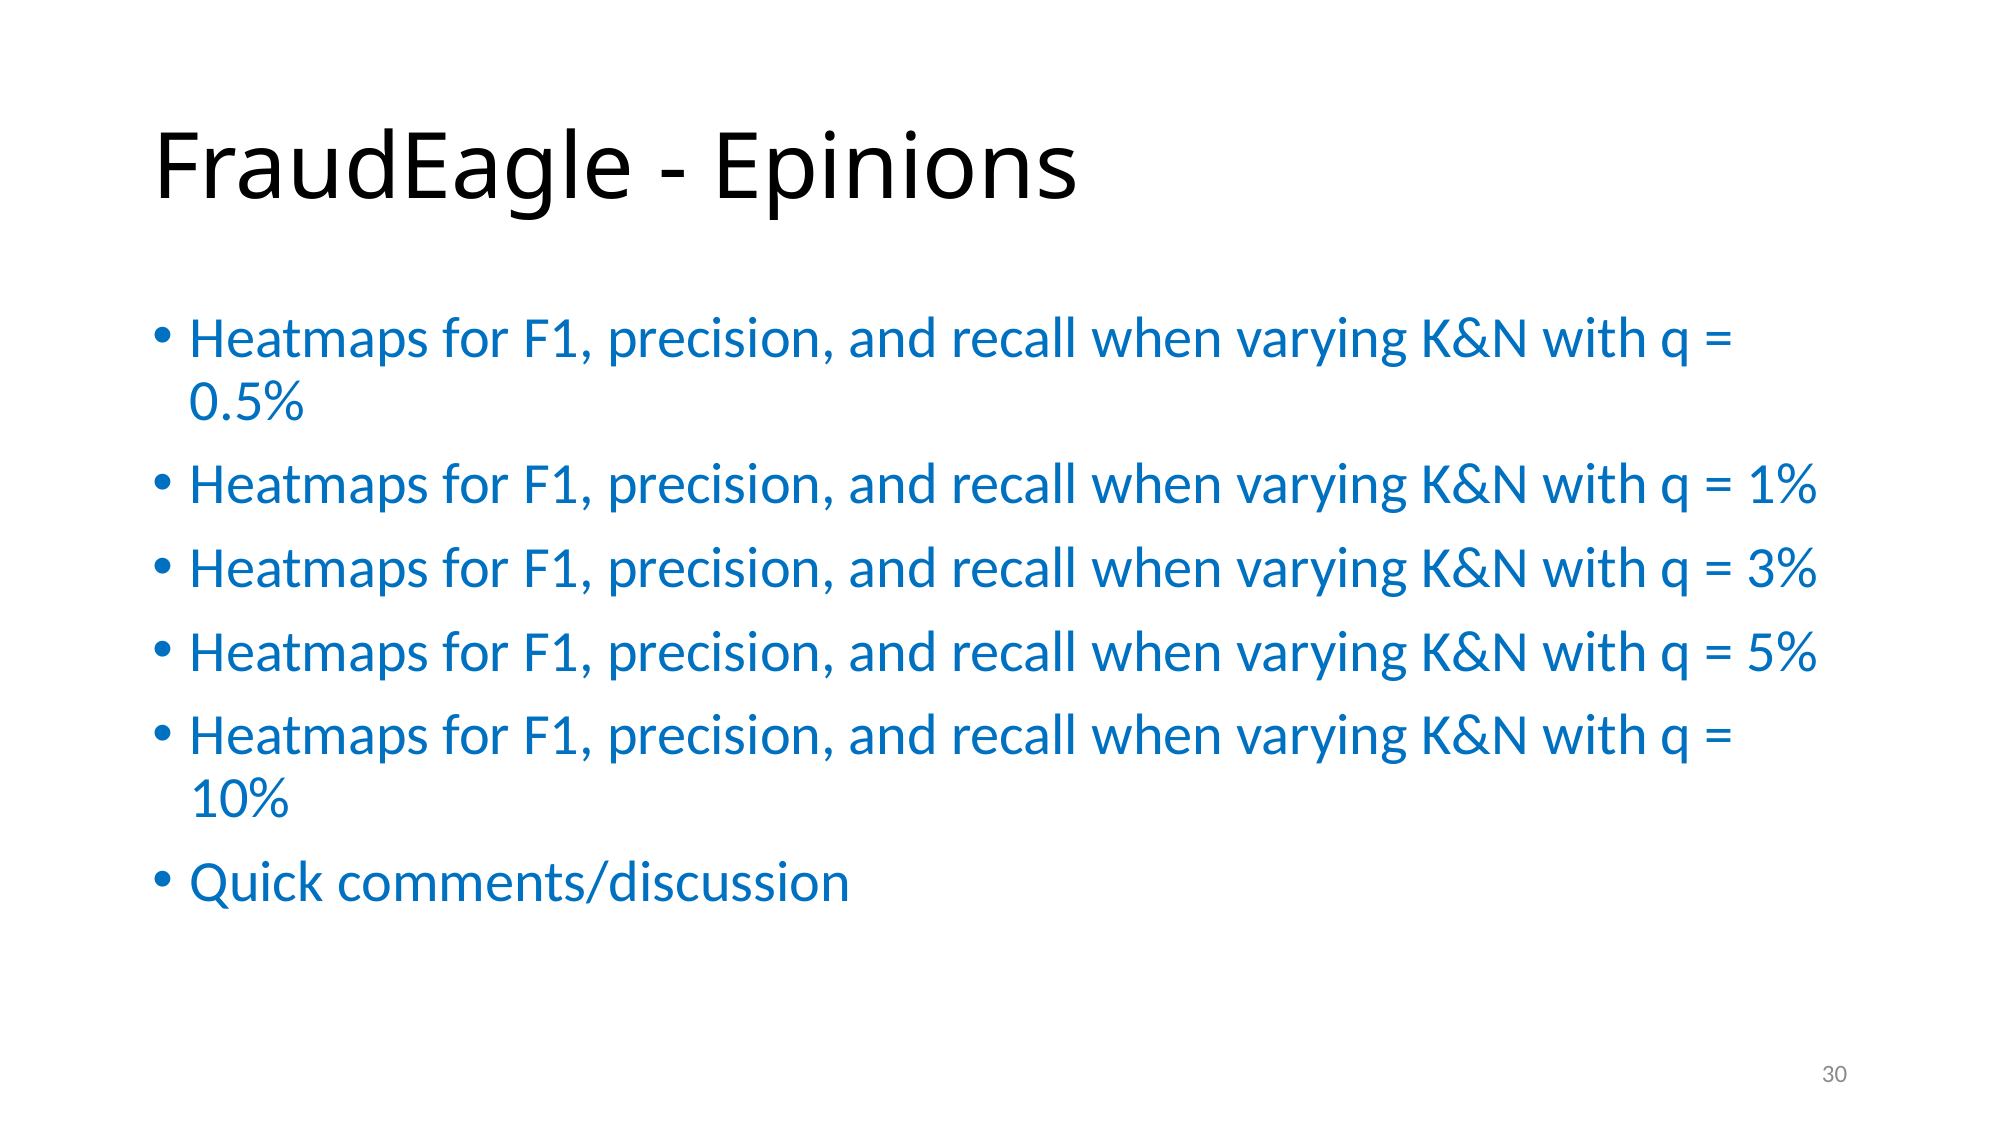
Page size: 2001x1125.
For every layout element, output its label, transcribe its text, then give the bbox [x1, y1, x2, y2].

title FraudEagle - Epinions [137, 59, 1863, 278]
list Heatmaps for F1, precision, and recall when varying K&N with q = 0.5% Heatmaps for F1, precision, and recall when varying K&N with q = 1% Heatmaps for F1, precision, and recall when varying K&N with q = 3% Heatmaps for F1, precision, and recall when varying K&N with q = 5% Heatmaps for F1, precision, and recall when varying K&N with q = 10% Quick comments/discussion [137, 299, 1863, 1014]
slide_number 30 [1412, 1042, 1863, 1103]
